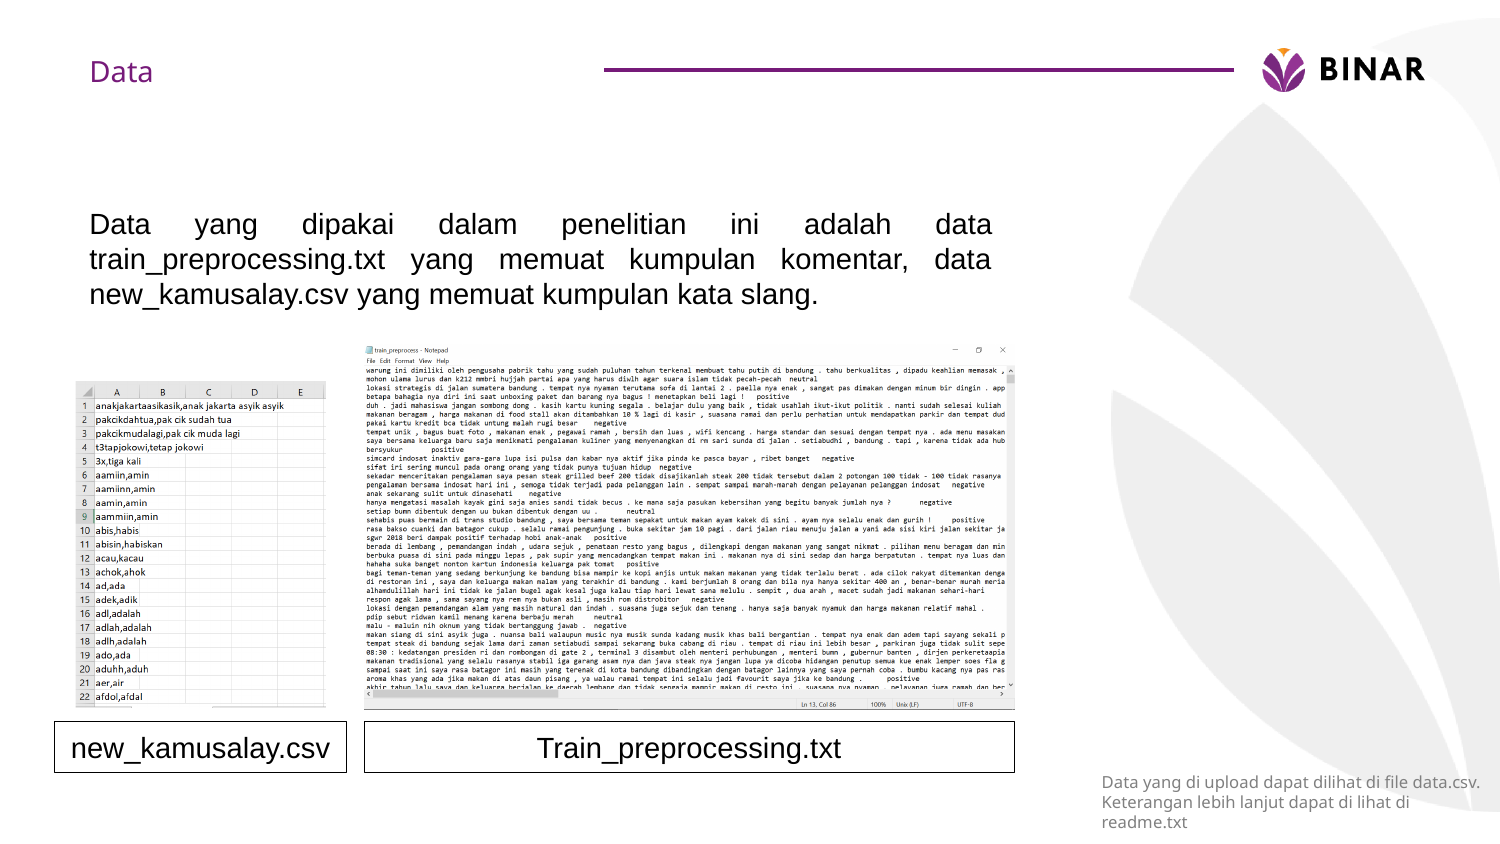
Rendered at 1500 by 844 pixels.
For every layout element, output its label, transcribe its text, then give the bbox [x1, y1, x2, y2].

text_box Data yang di upload dapat dilihat di file data.csv. Keterangan lebih lanjut dapat di lihat di readme.txt [1086, 756, 1498, 844]
text_box Data [74, 23, 485, 95]
picture [1110, 17, 1500, 813]
text_box Data yang dipakai dalam penelitian ini adalah data train_preprocessing.txt yang memuat kumpulan komentar, data new_kamusalay.csv yang memuat kumpulan kata slang. [74, 95, 1008, 421]
picture [363, 343, 1015, 711]
text_box Train_preprocessing.txt [362, 719, 1017, 775]
text_box new_kamusalay.csv [53, 719, 349, 775]
picture [75, 381, 327, 708]
